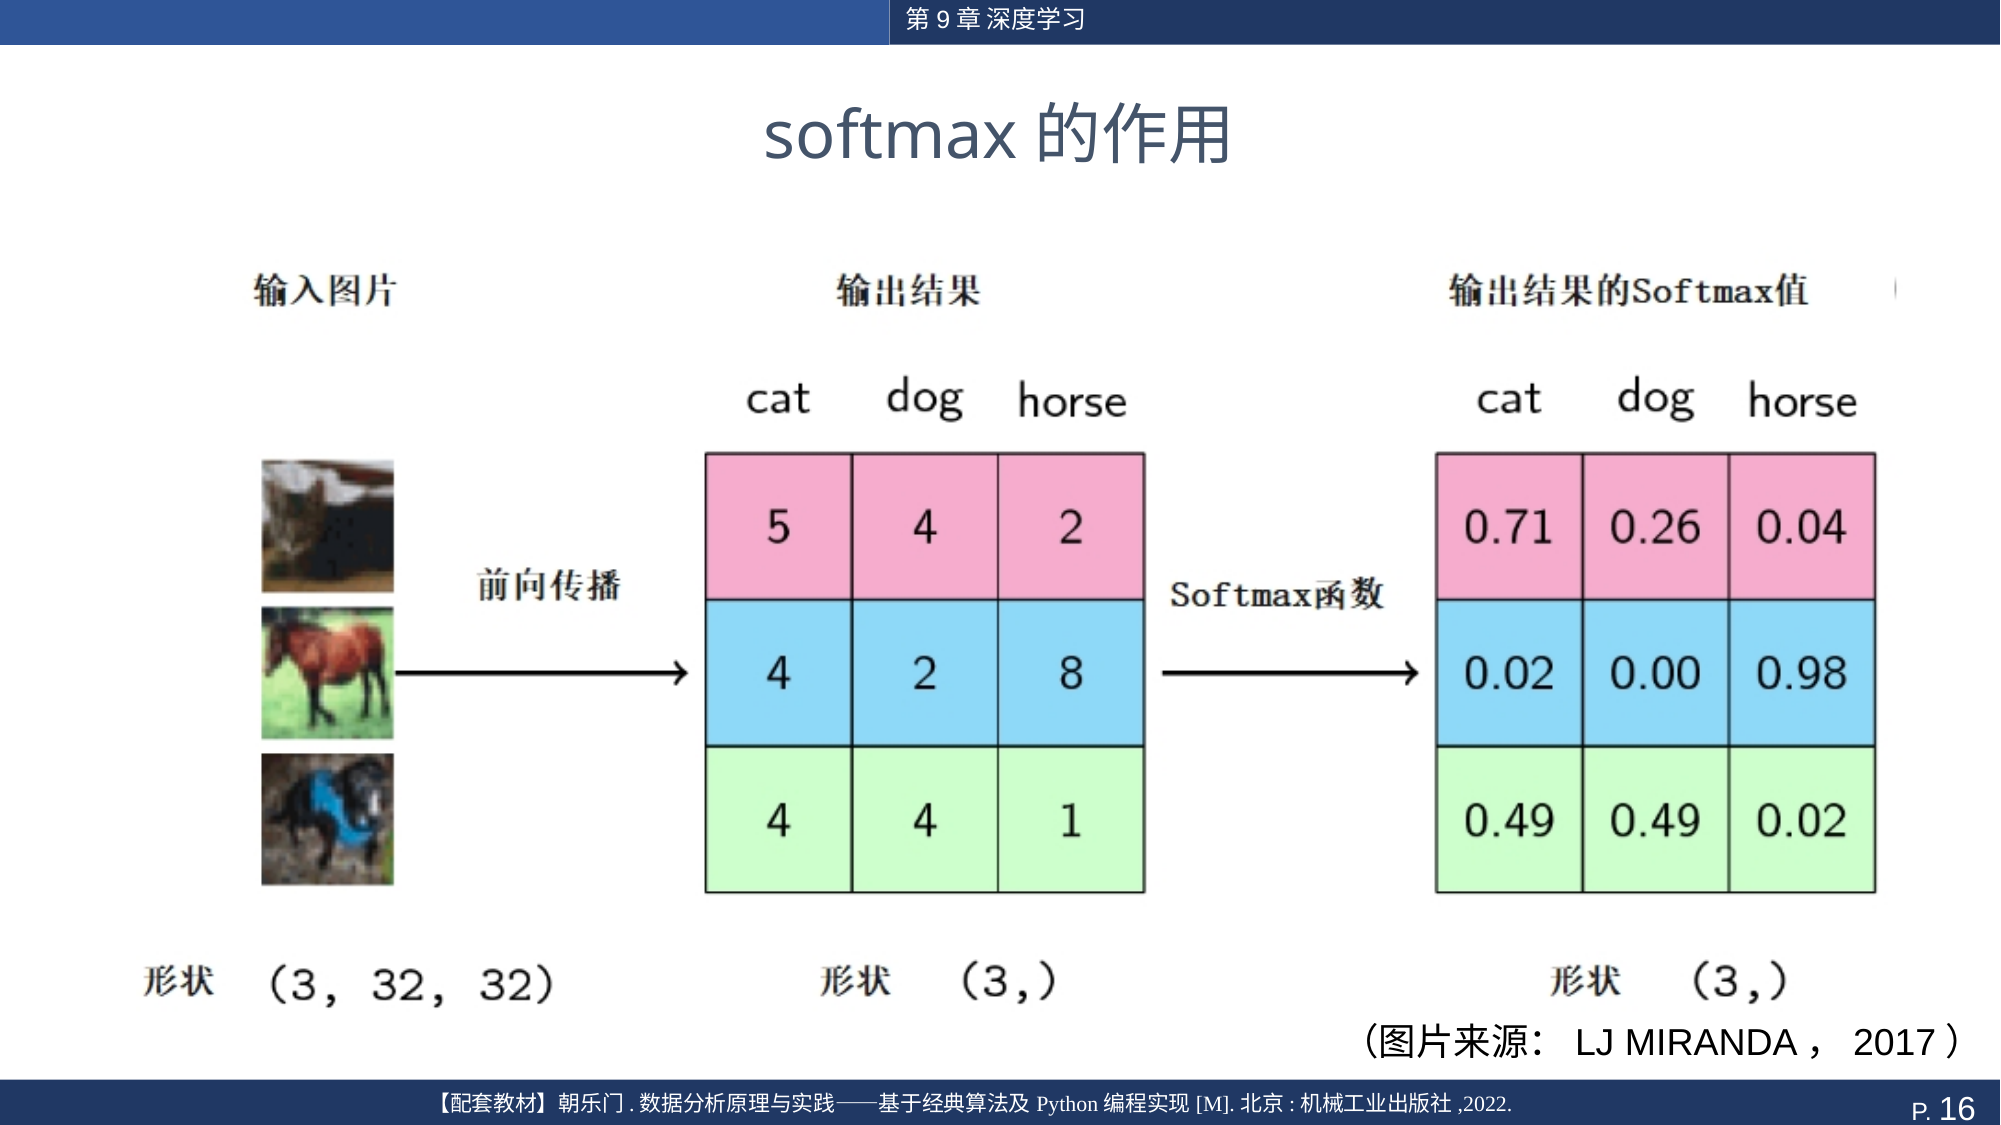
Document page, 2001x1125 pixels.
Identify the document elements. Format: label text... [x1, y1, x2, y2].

list 第9章 深度学习 [890, 0, 1828, 43]
title softmax的作用 [64, 64, 1934, 200]
text_box （图片来源：LJ MIRANDA，2017） [1326, 1010, 2000, 1070]
picture [133, 245, 1917, 1028]
